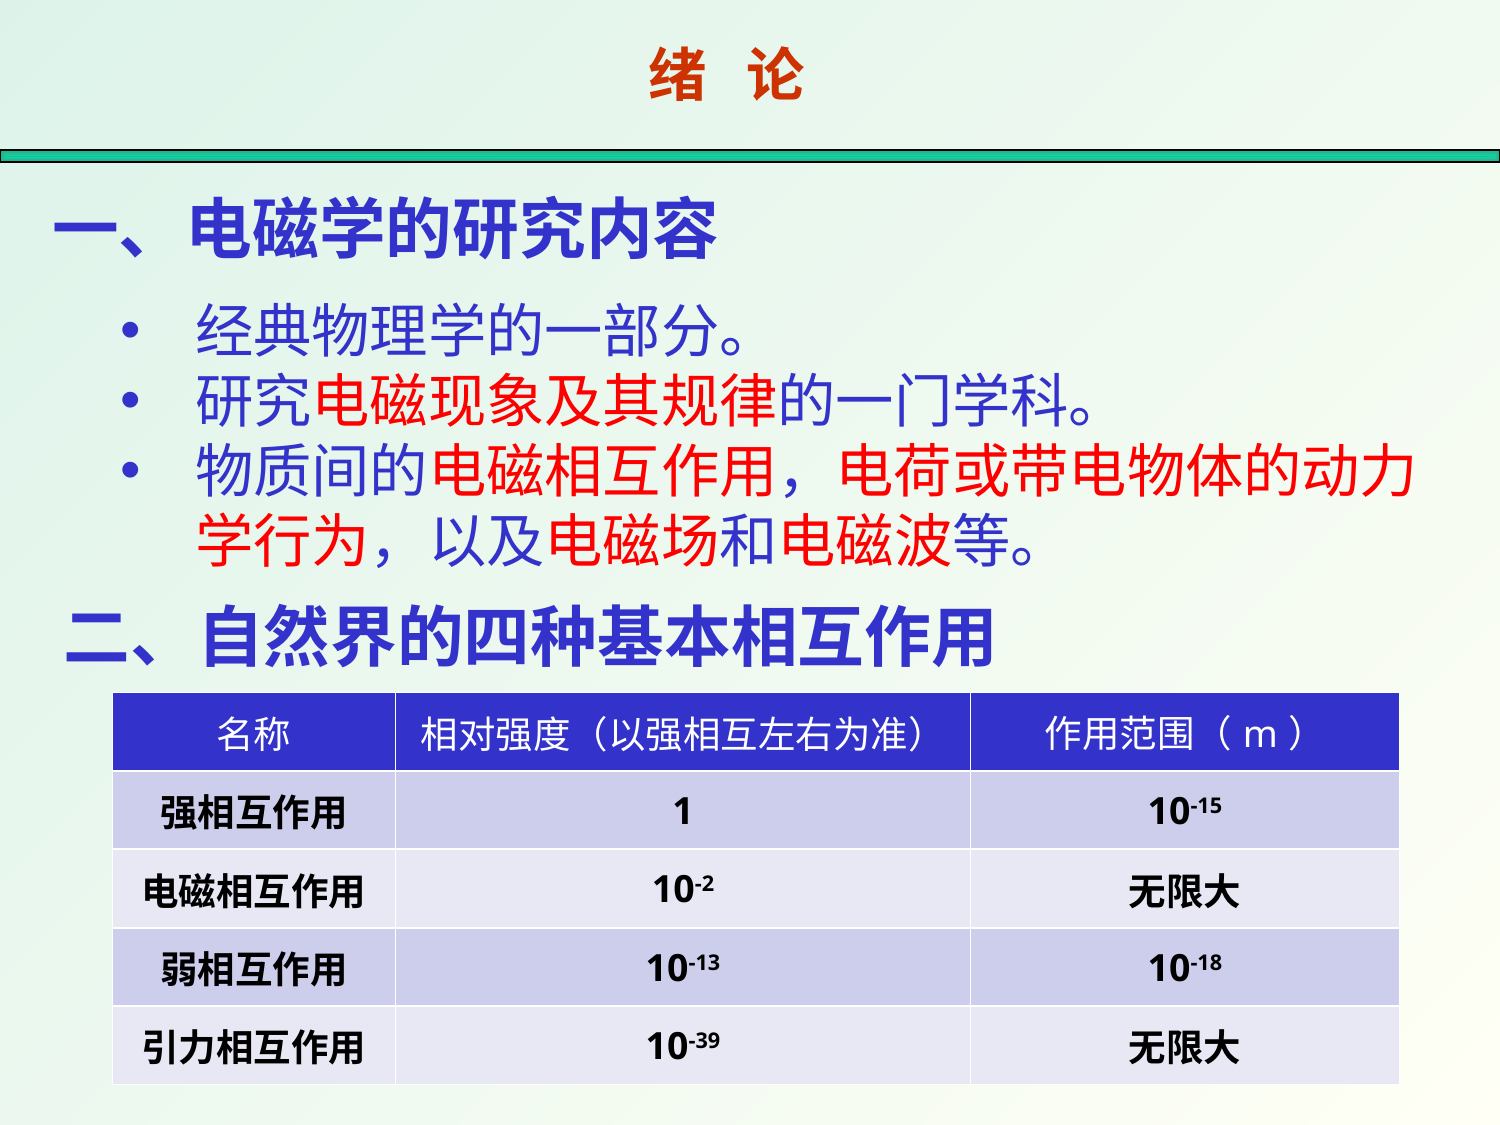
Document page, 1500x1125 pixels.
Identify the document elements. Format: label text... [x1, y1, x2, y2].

table_cell 10-39 [396, 1007, 970, 1084]
table_cell 1 [396, 772, 970, 848]
table_cell 10-2 [396, 850, 970, 927]
text_box 经典物理学的一部分。 研究电磁现象及其规律的一门学科。 物质间的电磁相互作用，电荷或带电物体的动力学行为，以及电磁场和电磁波等。 [105, 287, 1467, 652]
table_header 名称 [113, 693, 395, 770]
table_cell 无限大 [971, 850, 1399, 927]
table_cell 弱相互作用 [113, 929, 395, 1005]
table_cell 电磁相互作用 [113, 850, 395, 927]
table_header 相对强度（以强相互左右为准） [396, 693, 970, 770]
table_cell 强相互作用 [113, 772, 395, 848]
text_box [0, 149, 1500, 163]
text_box 一、电磁学的研究内容 [37, 179, 750, 275]
text_box 二、自然界的四种基本相互作用 [48, 586, 1093, 682]
title 绪 论 [112, 30, 1341, 117]
table_cell 10-13 [396, 929, 970, 1005]
table_cell 10-15 [971, 772, 1399, 848]
table_cell 引力相互作用 [113, 1007, 395, 1084]
table_cell 10-18 [971, 929, 1399, 1005]
table_header 作用范围（m） [971, 693, 1399, 770]
table_cell 无限大 [971, 1007, 1399, 1084]
